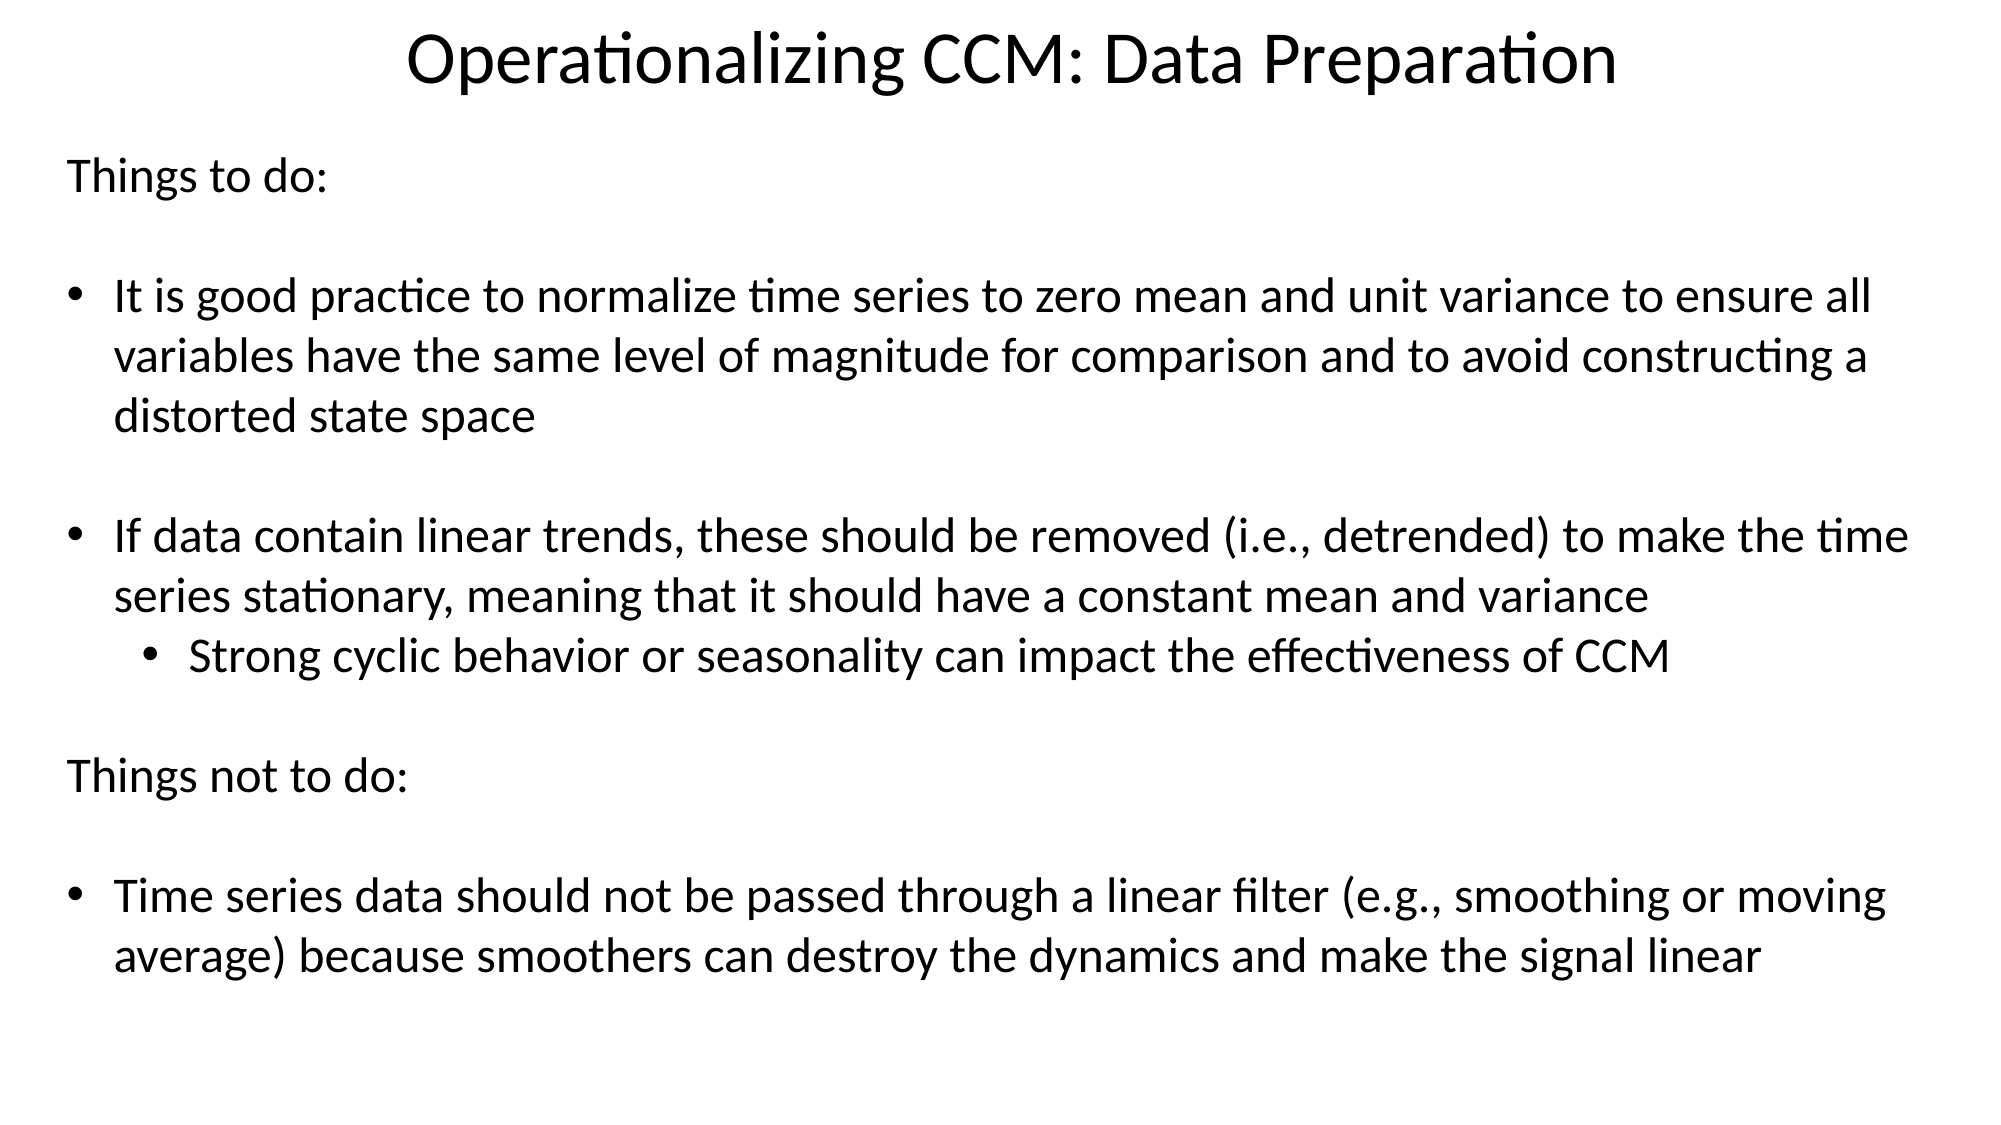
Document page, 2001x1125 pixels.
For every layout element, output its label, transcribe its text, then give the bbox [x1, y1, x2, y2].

text_box Operationalizing CCM: Data Preparation [78, 1, 1948, 107]
text_box Things to do: It is good practice to normalize time series to zero mean and unit variance to ensure all variables have the same level of magnitude for comparison and to avoid constructing a distorted state space If data contain linear trends, these should be removed (i.e., detrended) to make the time series stationary, meaning that it should have a constant mean and variance Strong cyclic behavior or seasonality can impact the effectiveness of CCM Things not to do: Time series data should not be passed through a linear filter (e.g., smoothing or moving average) because smoothers can destroy the dynamics and make the signal linear [51, 135, 1948, 991]
